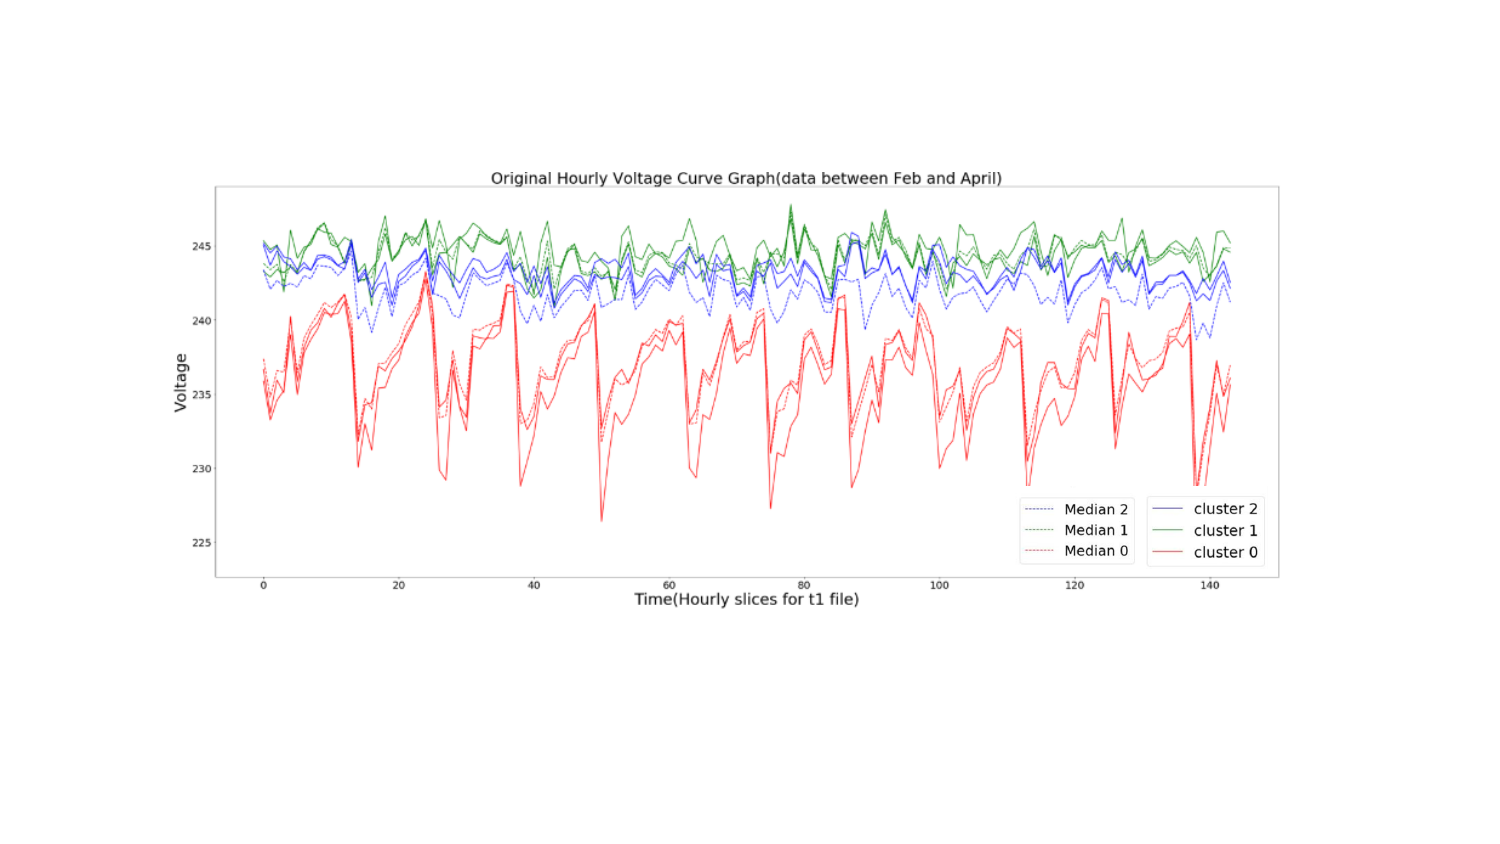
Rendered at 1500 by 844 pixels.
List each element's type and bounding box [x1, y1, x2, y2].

picture [159, 172, 1305, 622]
